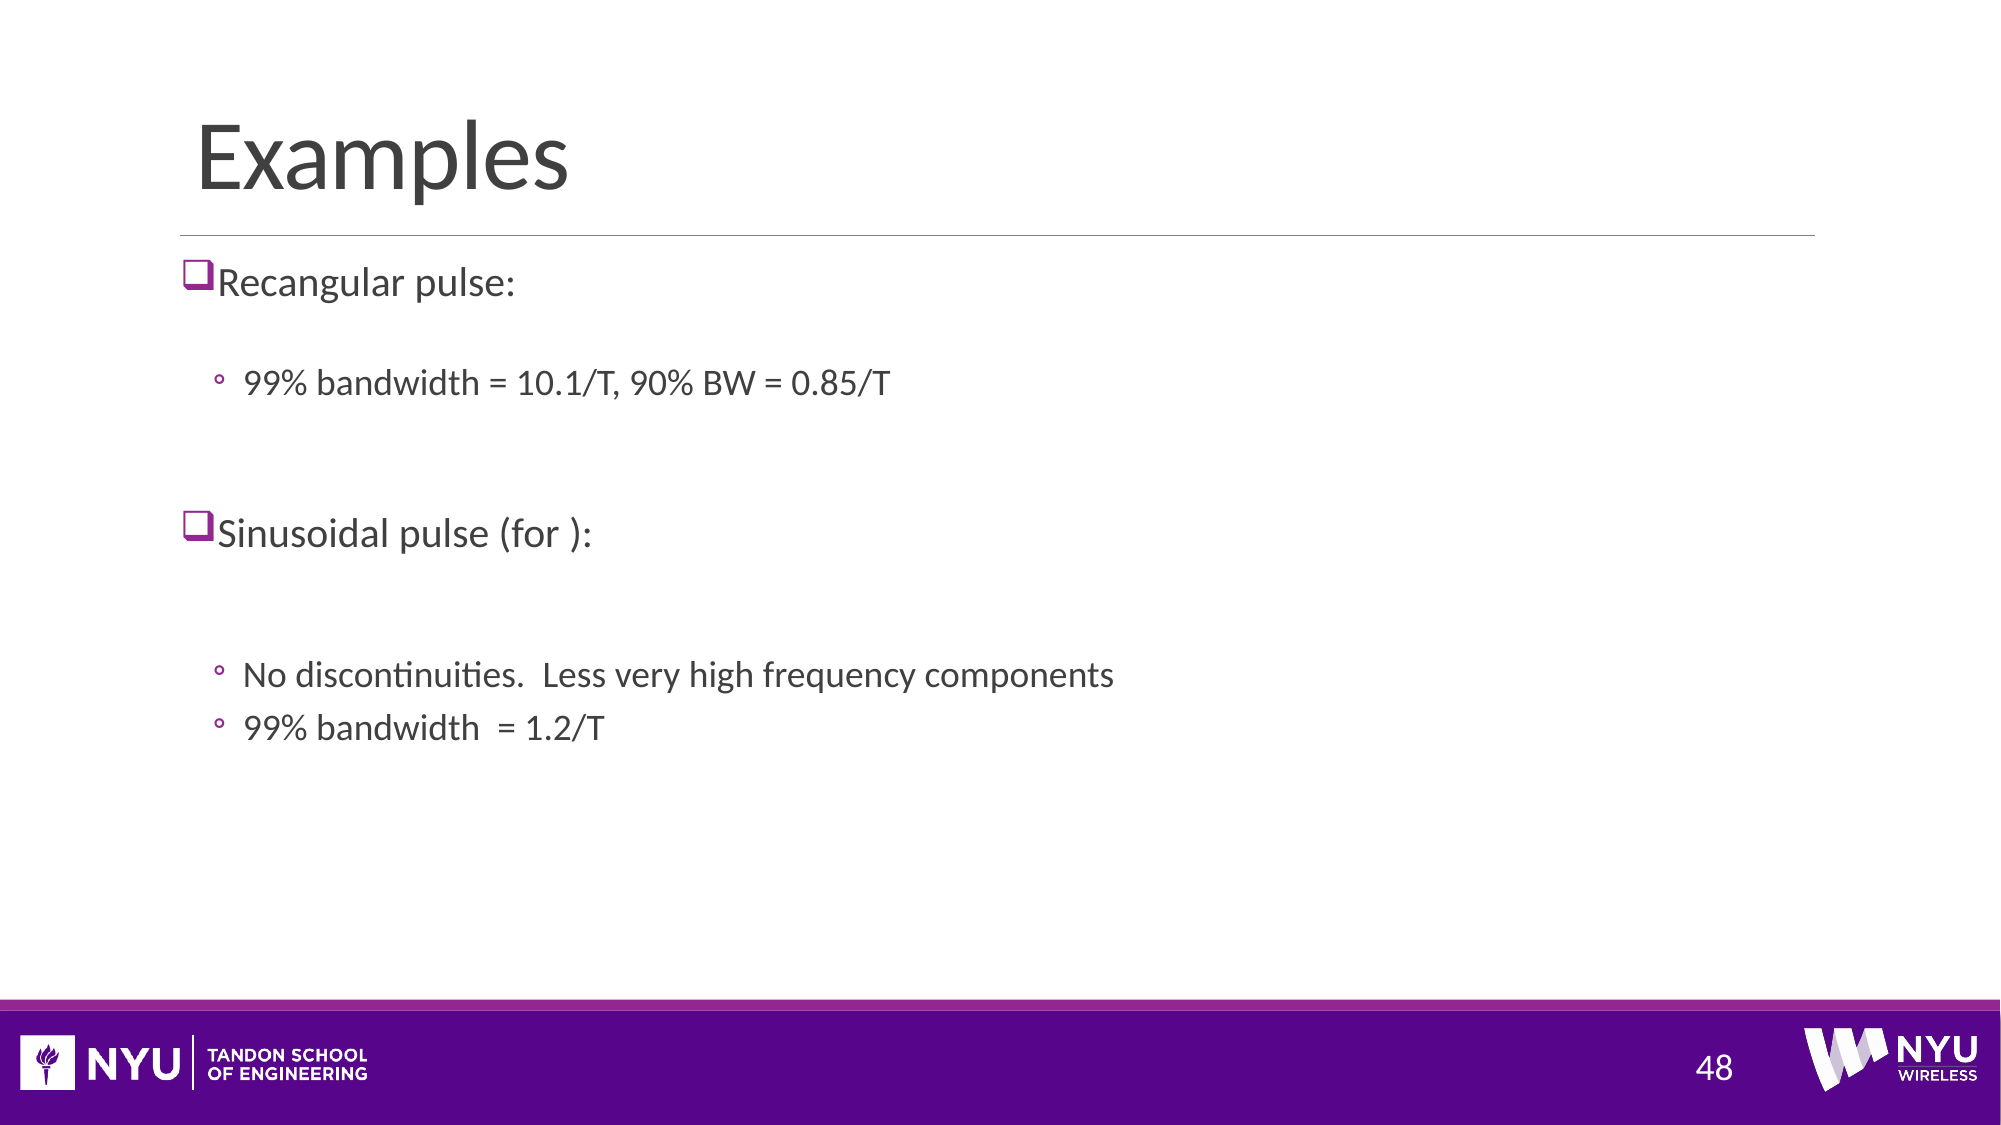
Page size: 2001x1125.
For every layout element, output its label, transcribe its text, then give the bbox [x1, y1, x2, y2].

slide_number 48 [1533, 1035, 1749, 1096]
title Examples [180, 47, 1830, 218]
